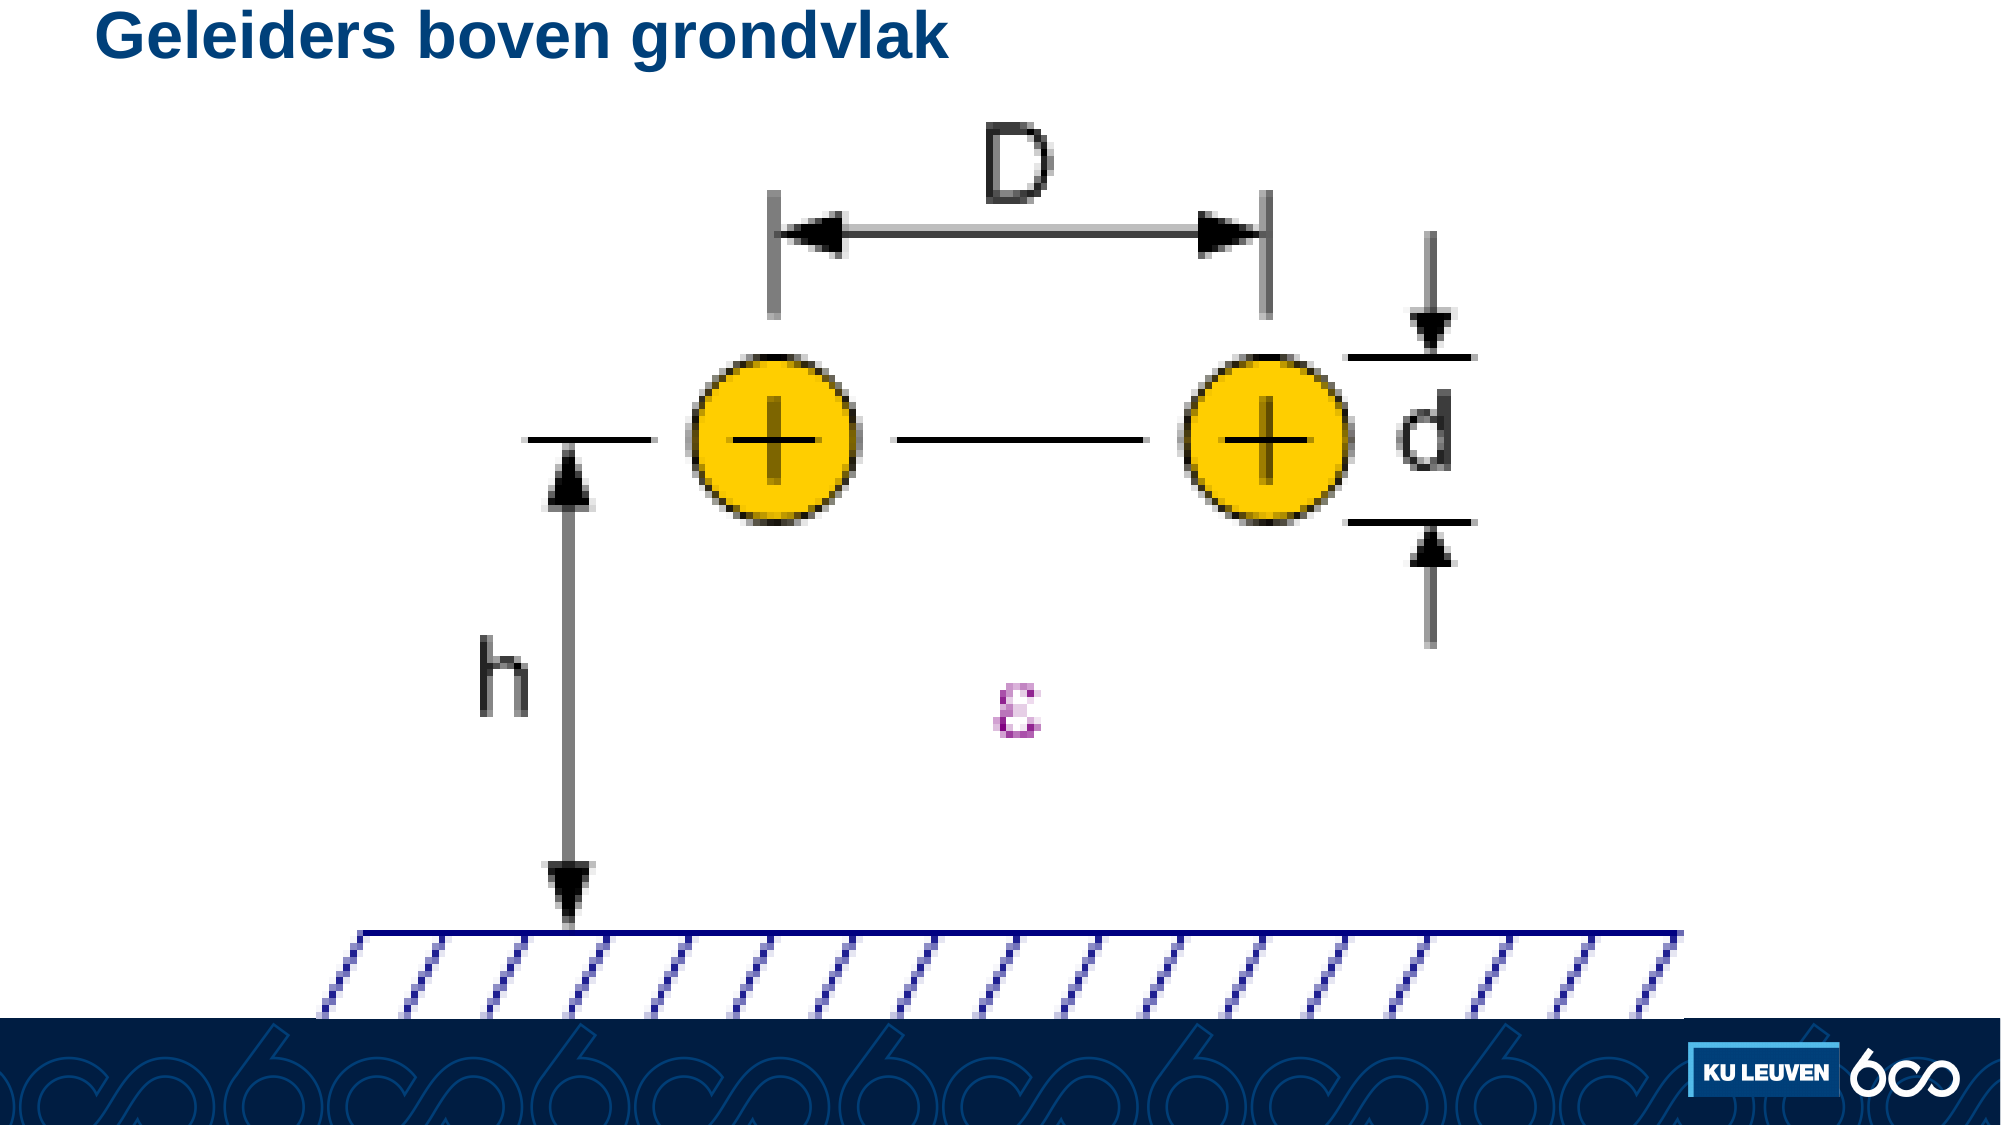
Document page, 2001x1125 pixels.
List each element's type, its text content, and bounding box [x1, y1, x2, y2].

title Geleiders boven grondvlak [94, 0, 1906, 108]
picture [0, 88, 2001, 1125]
